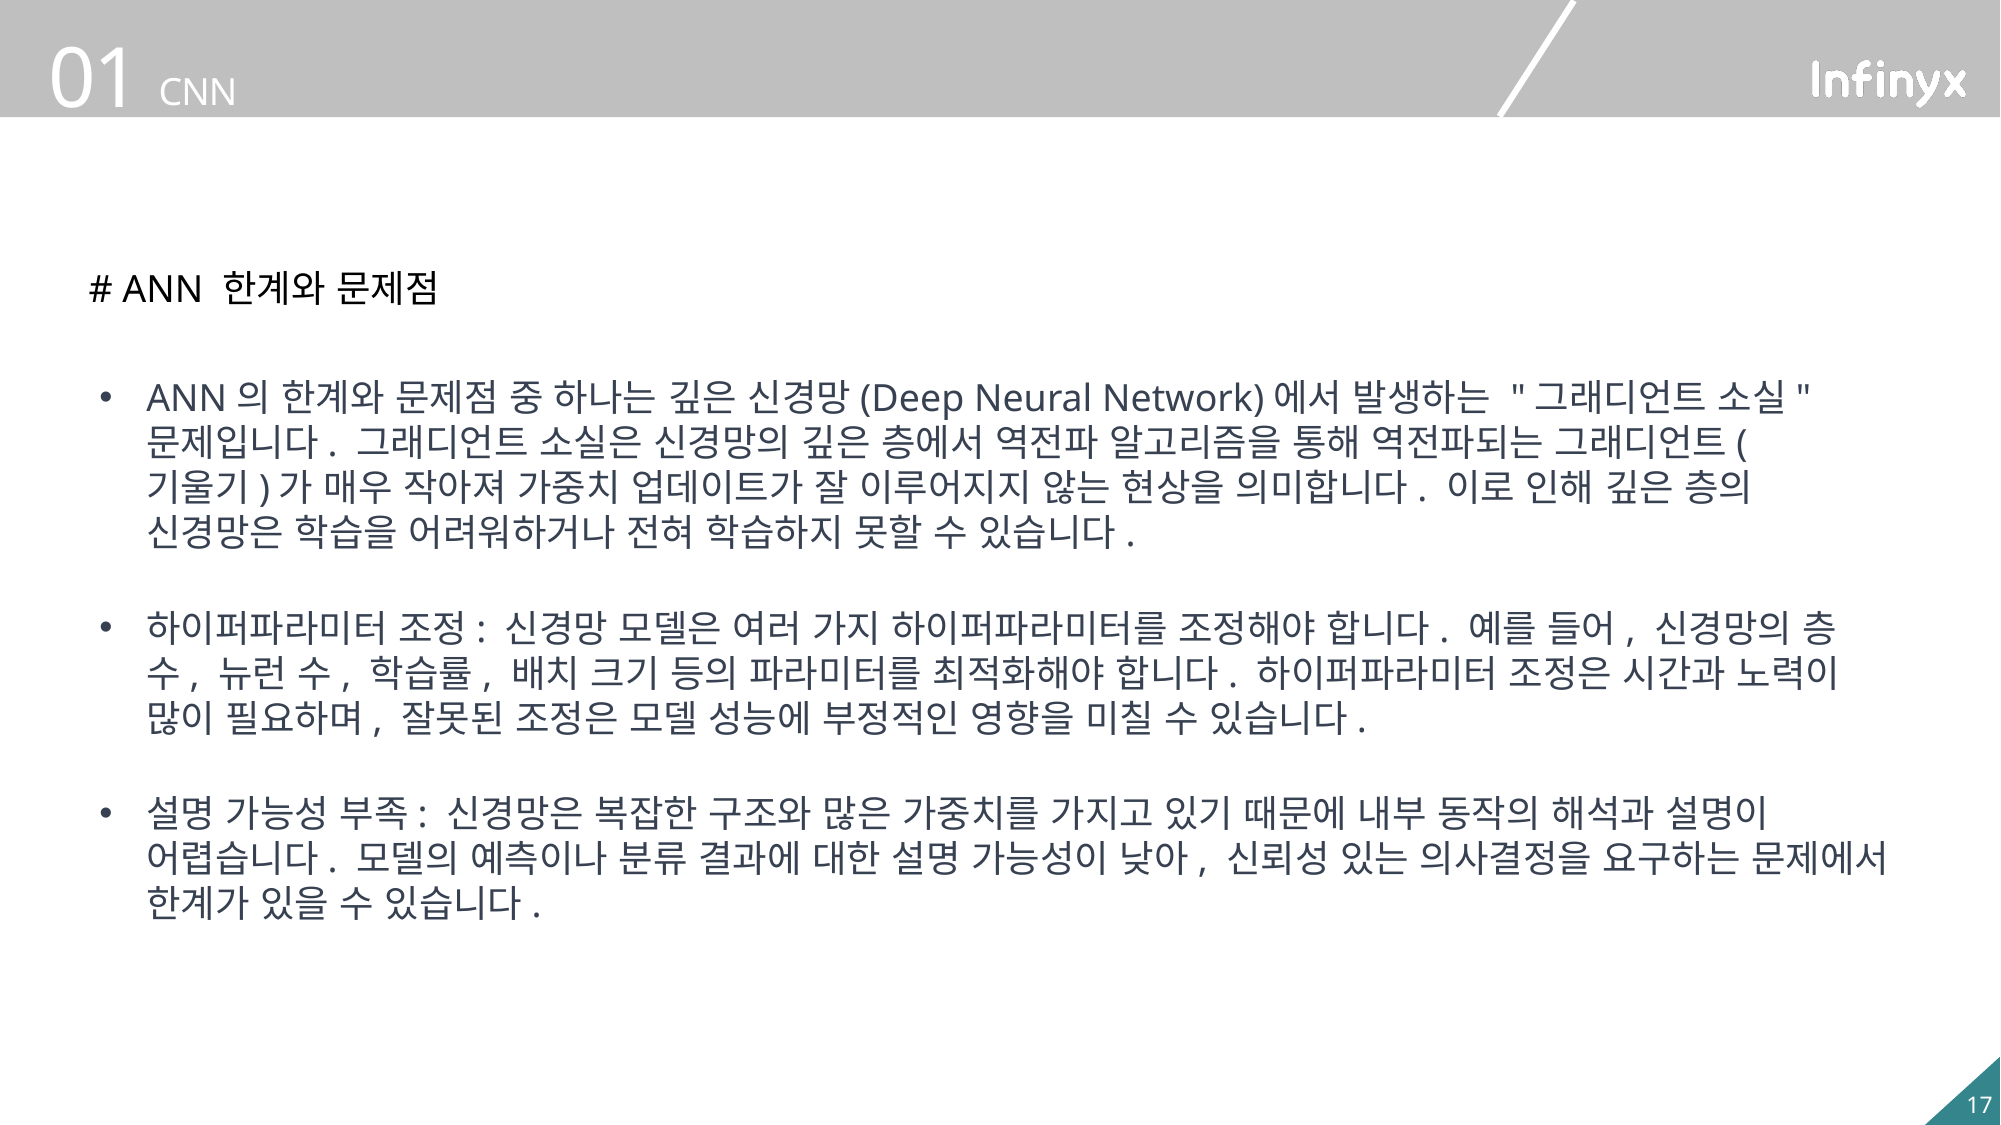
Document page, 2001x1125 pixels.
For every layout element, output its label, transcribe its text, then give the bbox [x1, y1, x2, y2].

text_box 하이퍼파라미터 조정: 신경망 모델은 여러 가지 하이퍼파라미터를 조정해야 합니다. 예를 들어, 신경망의 층 수, 뉴런 수, 학습률, 배치 크기 등의 파라미터를 최적화해야 합니다. 하이퍼파라미터 조정은 시간과 노력이 많이 필요하며, 잘못된 조정은 모델 성능에 부정적인 영향을 미칠 수 있습니다. [84, 597, 1916, 747]
text_box # ANN 한계와 문제점 [73, 257, 466, 318]
text_box 설명 가능성 부족: 신경망은 복잡한 구조와 많은 가중치를 가지고 있기 때문에 내부 동작의 해석과 설명이 어렵습니다. 모델의 예측이나 분류 결과에 대한 설명 가능성이 낮아, 신뢰성 있는 의사결정을 요구하는 문제에서 한계가 있을 수 있습니다. [84, 782, 1916, 933]
picture [1812, 60, 1966, 108]
text_box ANN의 한계와 문제점 중 하나는 깊은 신경망(Deep Neural Network)에서 발생하는 "그래디언트 소실" 문제입니다. 그래디언트 소실은 신경망의 깊은 층에서 역전파 알고리즘을 통해 역전파되는 그래디언트(기울기)가 매우 작아져 가중치 업데이트가 잘 이루어지지 않는 현상을 의미합니다. 이로 인해 깊은 층의 신경망은 학습을 어려워하거나 전혀 학습하지 못할 수 있습니다. [84, 366, 1864, 562]
